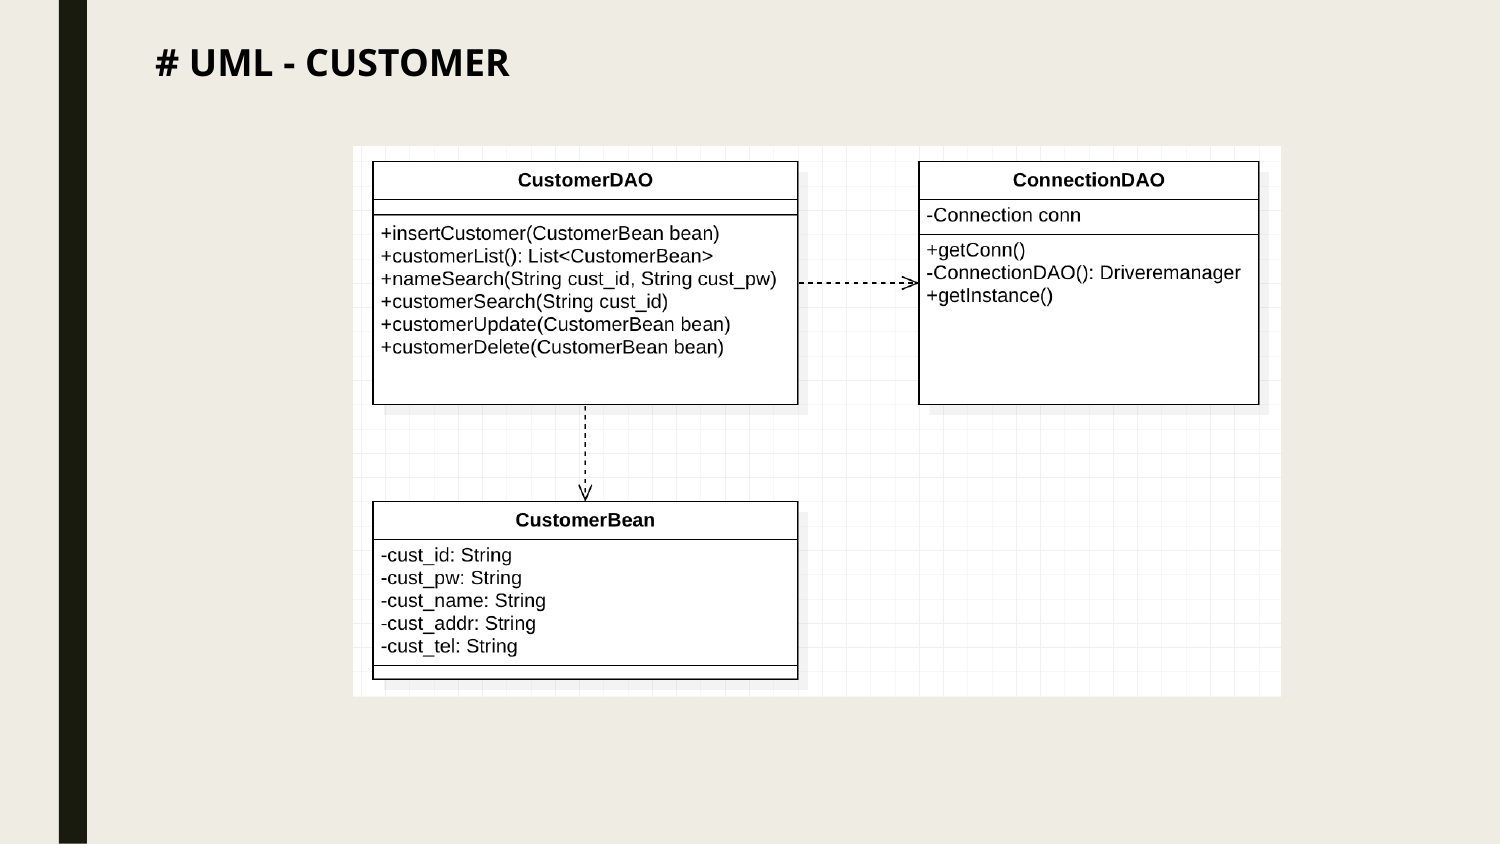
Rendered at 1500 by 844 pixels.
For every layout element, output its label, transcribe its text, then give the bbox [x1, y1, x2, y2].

text_box # UML - CUSTOMER [140, 23, 609, 115]
picture [352, 146, 1281, 698]
